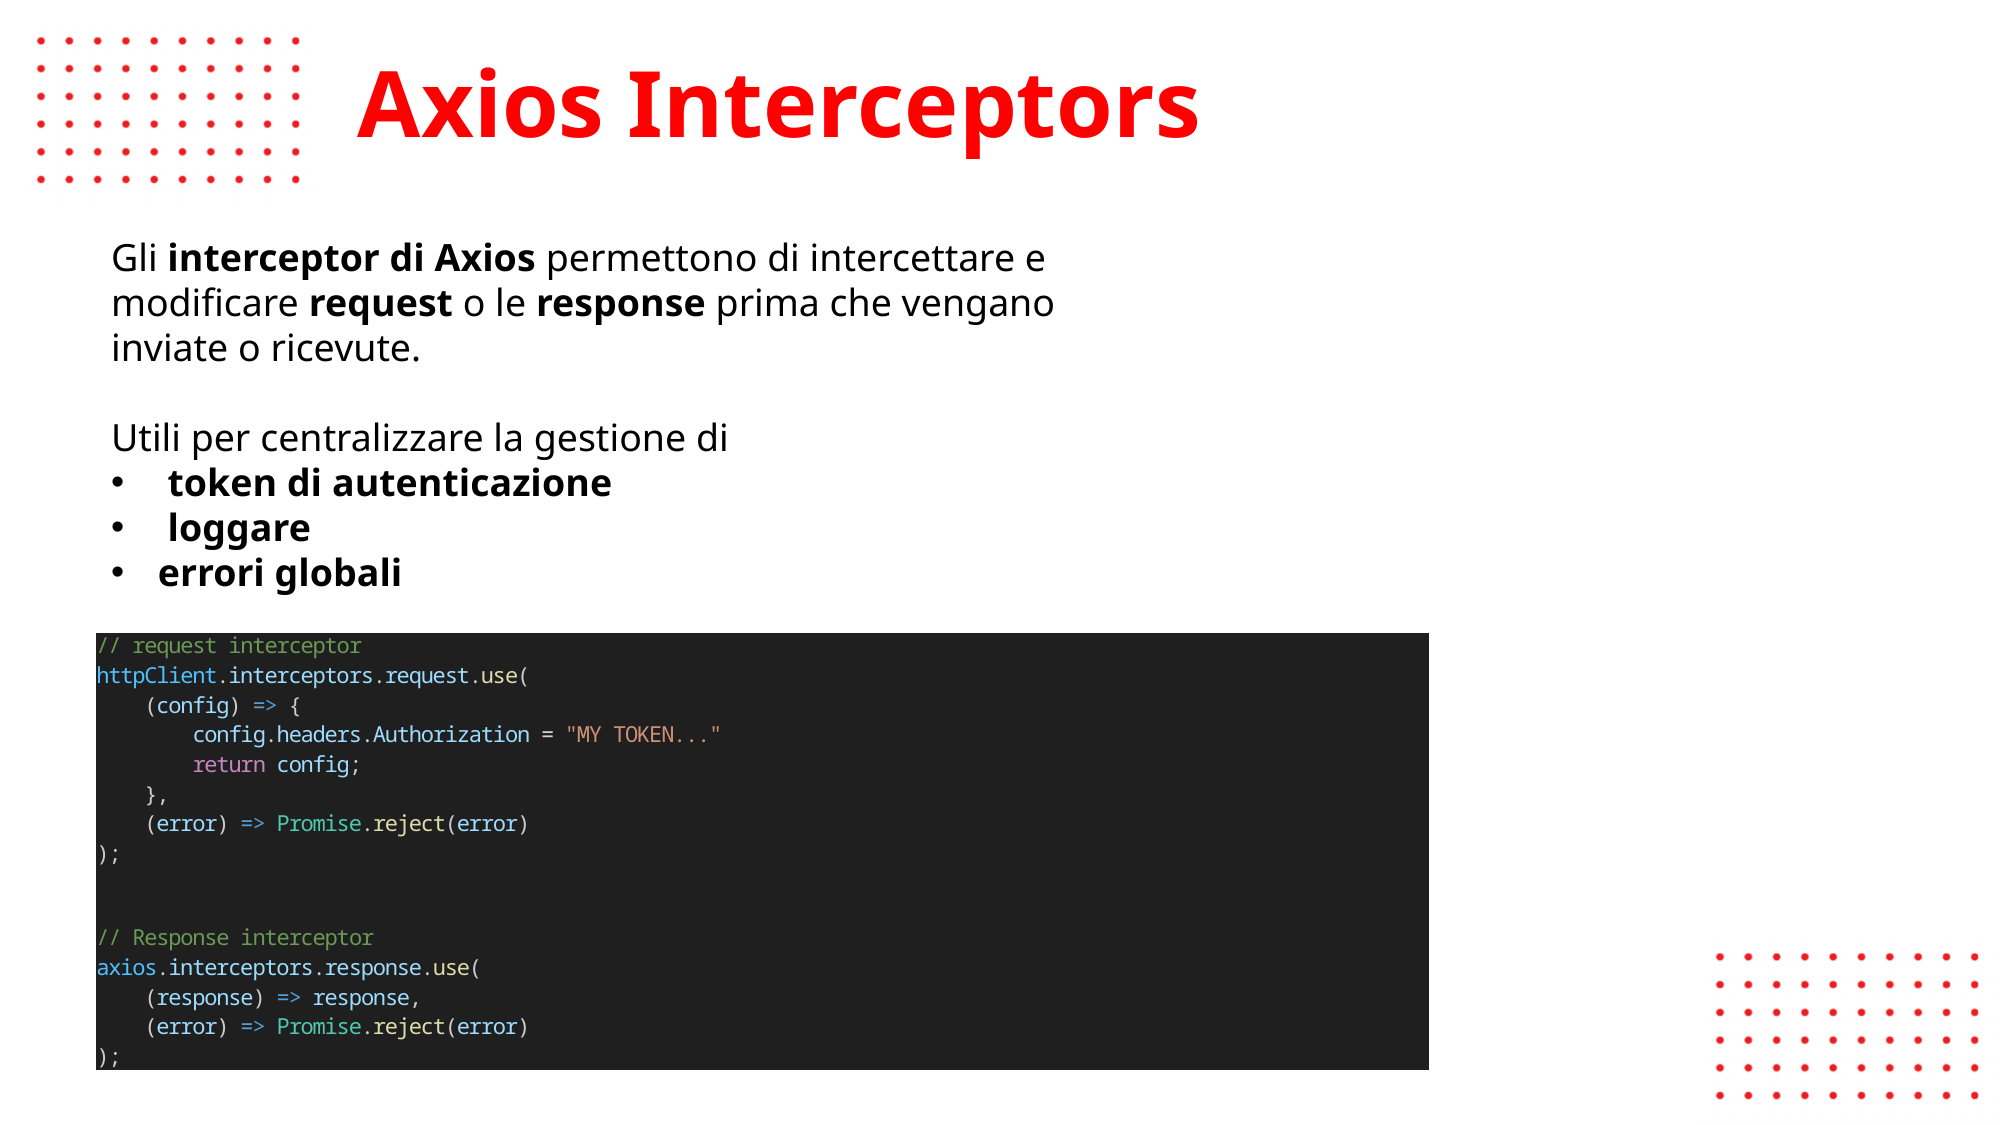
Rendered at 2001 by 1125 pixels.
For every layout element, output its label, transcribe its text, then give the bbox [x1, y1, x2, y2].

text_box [95, 628, 1430, 1125]
title Axios Interceptors [343, 51, 1843, 175]
picture [1698, 937, 1999, 1124]
picture [19, 21, 320, 208]
text_box Gli interceptor di Axios permettono di intercettare e modificare request o le response prima che vengano inviate o ricevute. Utili per centralizzare la gestione di token di autenticazione loggare errori globali [96, 226, 1097, 602]
